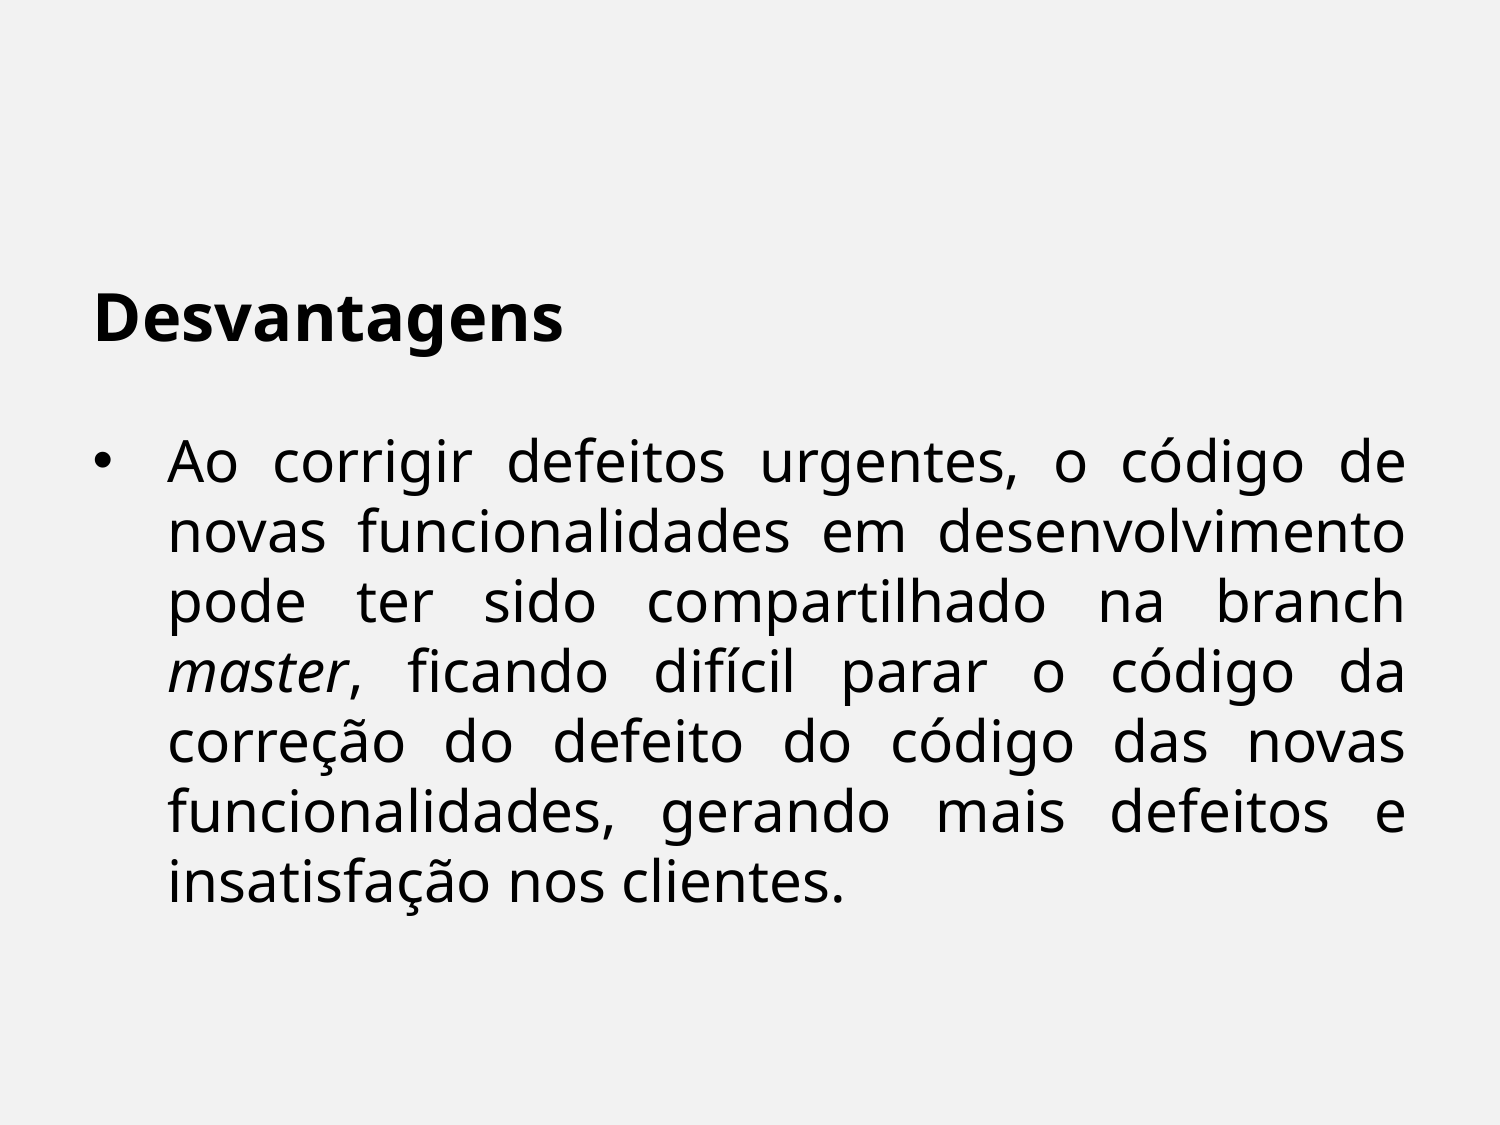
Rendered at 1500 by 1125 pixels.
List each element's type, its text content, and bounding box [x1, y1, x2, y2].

text_box Desvantagens Ao corrigir defeitos urgentes, o código de novas funcionalidades em desenvolvimento pode ter sido compartilhado na branch master, ficando difícil parar o código da correção do defeito do código das novas funcionalidades, gerando mais defeitos e insatisfação nos clientes. [78, 267, 1422, 922]
